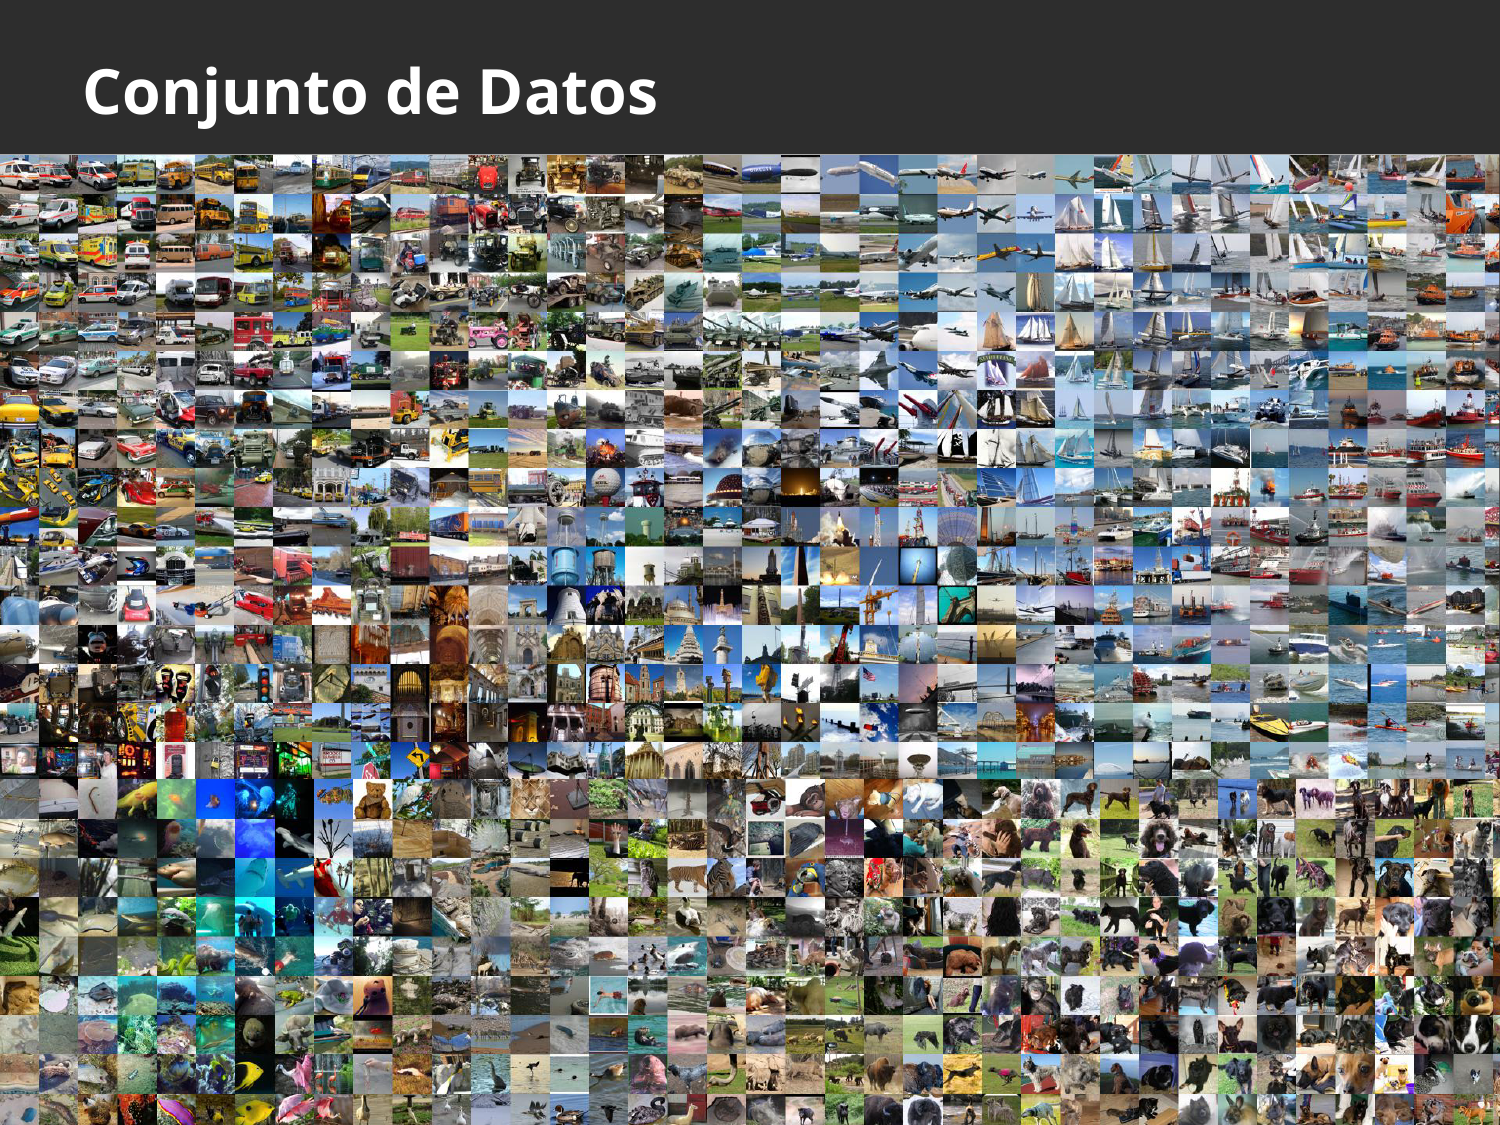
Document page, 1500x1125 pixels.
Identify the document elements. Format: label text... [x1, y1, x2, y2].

list Conjunto de Datos [67, 52, 1459, 137]
picture [0, 154, 1500, 1125]
